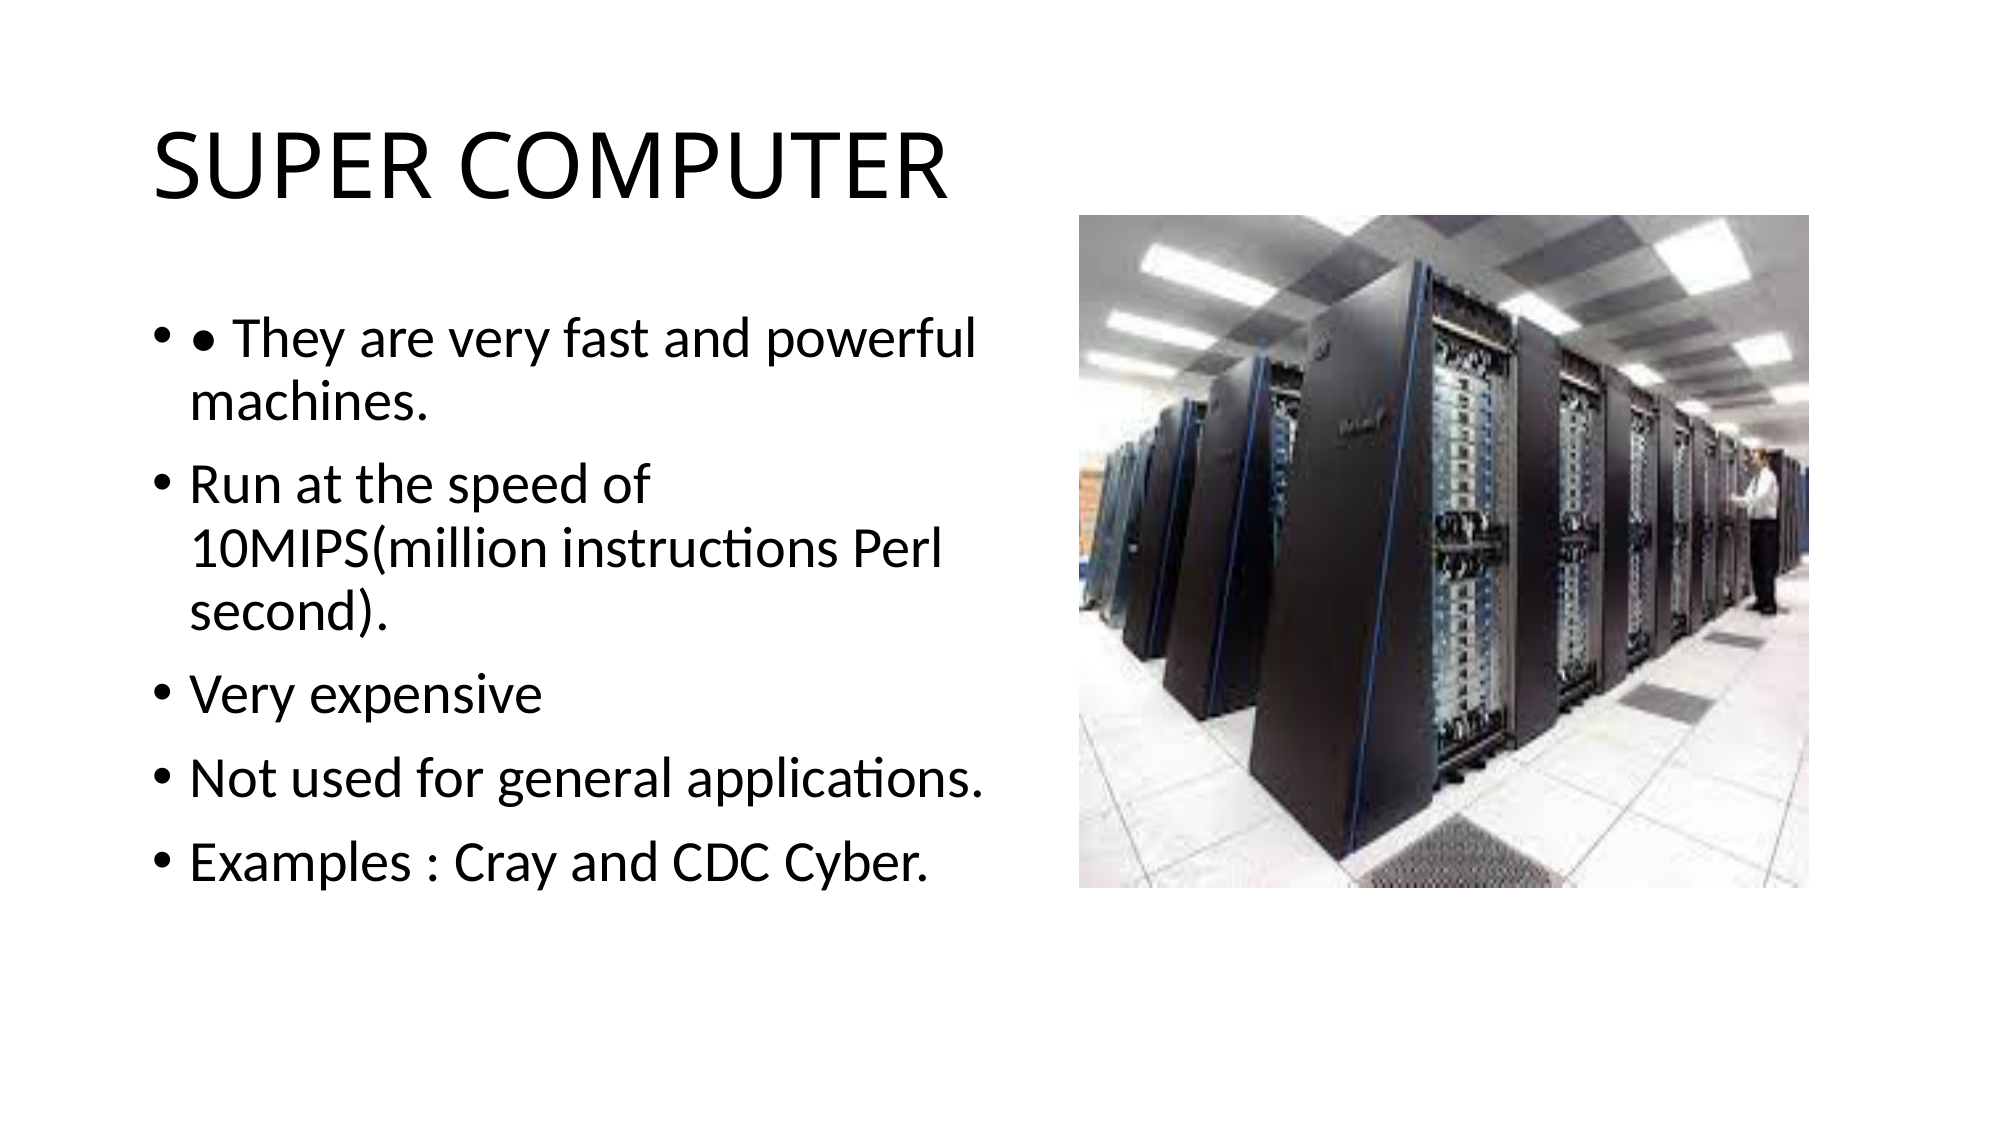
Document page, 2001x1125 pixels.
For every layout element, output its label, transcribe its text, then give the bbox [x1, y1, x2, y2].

title SUPER COMPUTER [137, 59, 1863, 278]
picture [1079, 215, 1809, 888]
list • They are very fast and powerful machines. Run at the speed of 10MIPS(million instructions Perl second). Very expensive Not used for general applications. Examples : Cray and CDC Cyber. [137, 299, 1038, 1014]
